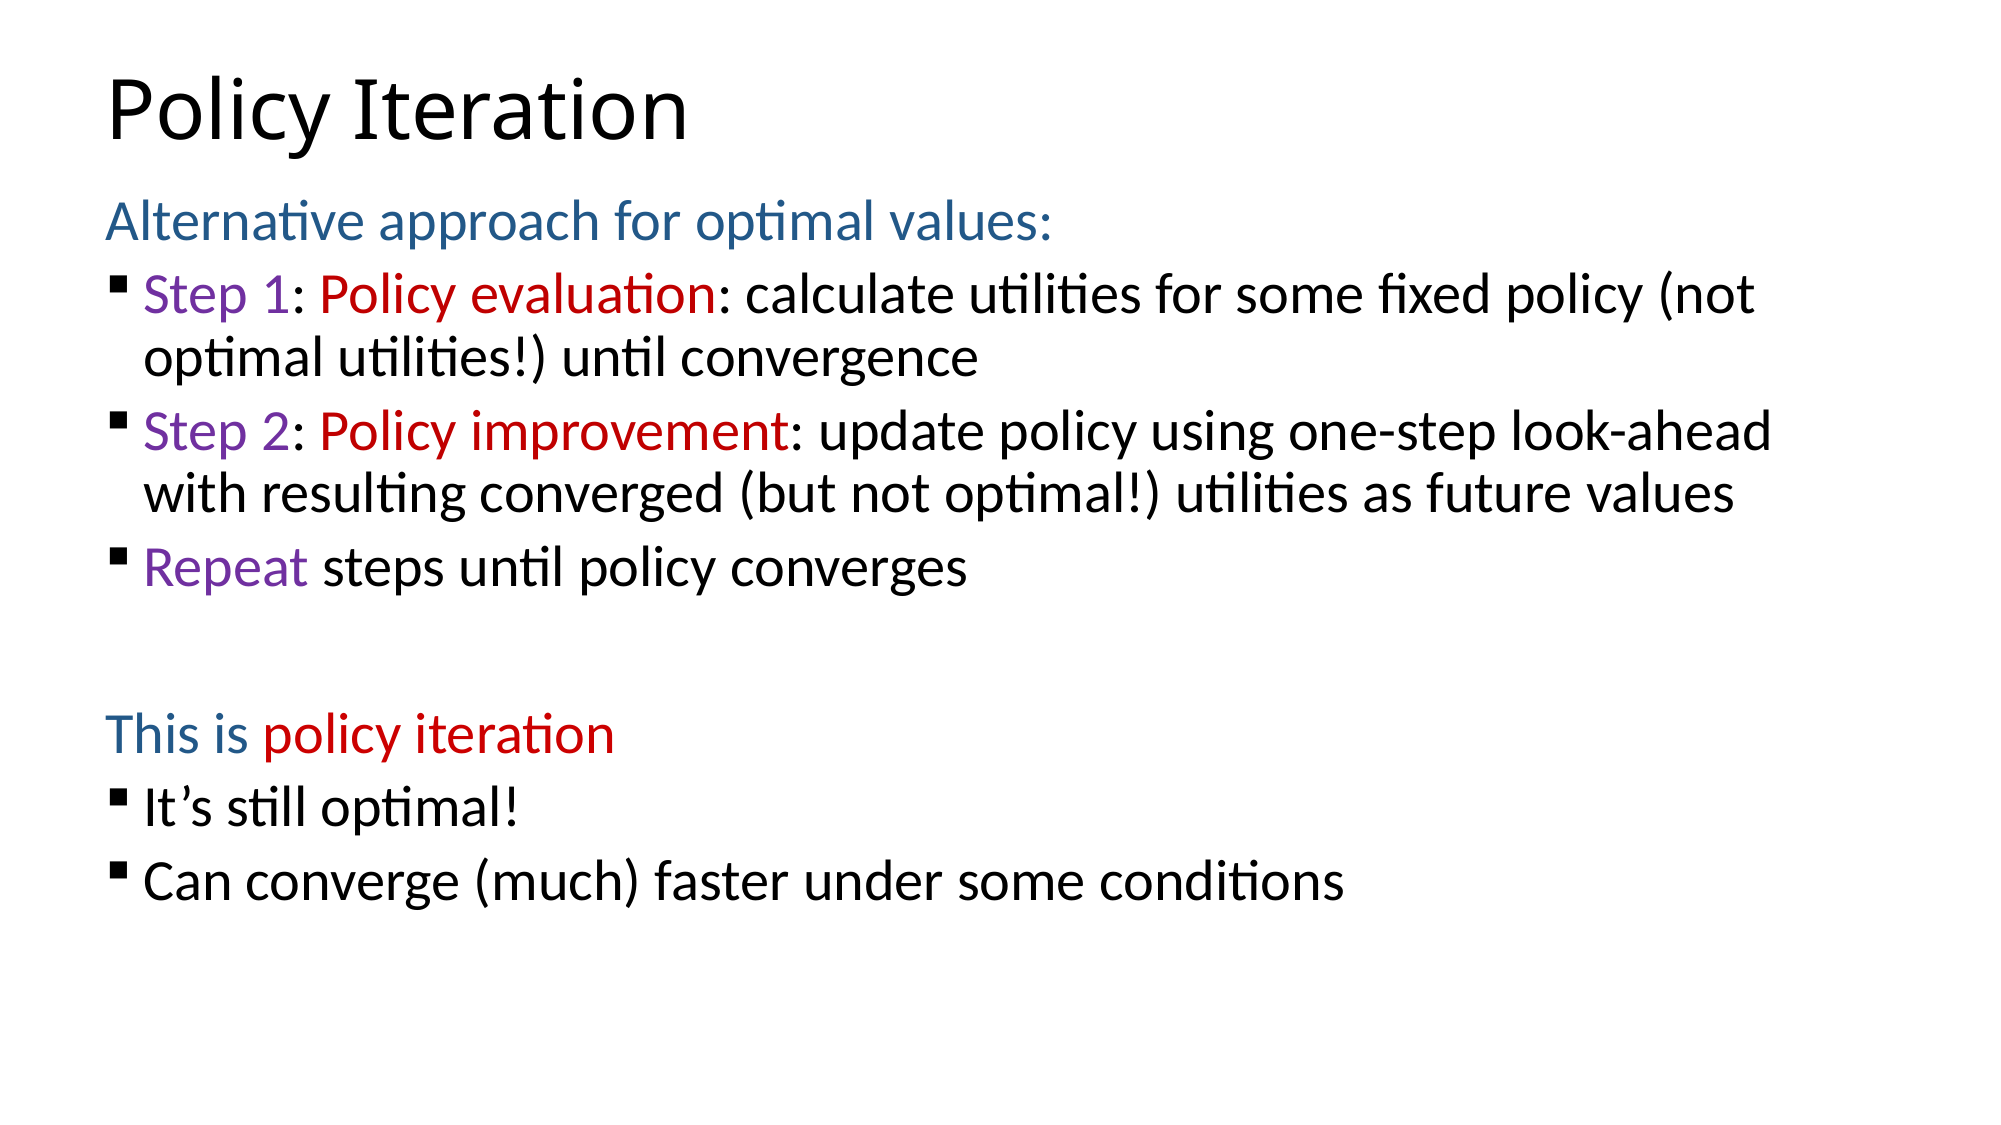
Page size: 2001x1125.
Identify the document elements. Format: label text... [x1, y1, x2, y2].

title Policy Iteration [90, 60, 1816, 164]
list Alternative approach for optimal values: Step 1: Policy evaluation: calculate utilities for some fixed policy (not optimal utilities!) until convergence Step 2: Policy improvement: update policy using one-step look-ahead with resulting converged (but not optimal!) utilities as future values Repeat steps until policy converges This is policy iteration It’s still optimal! Can converge (much) faster under some conditions [90, 182, 1816, 518]
